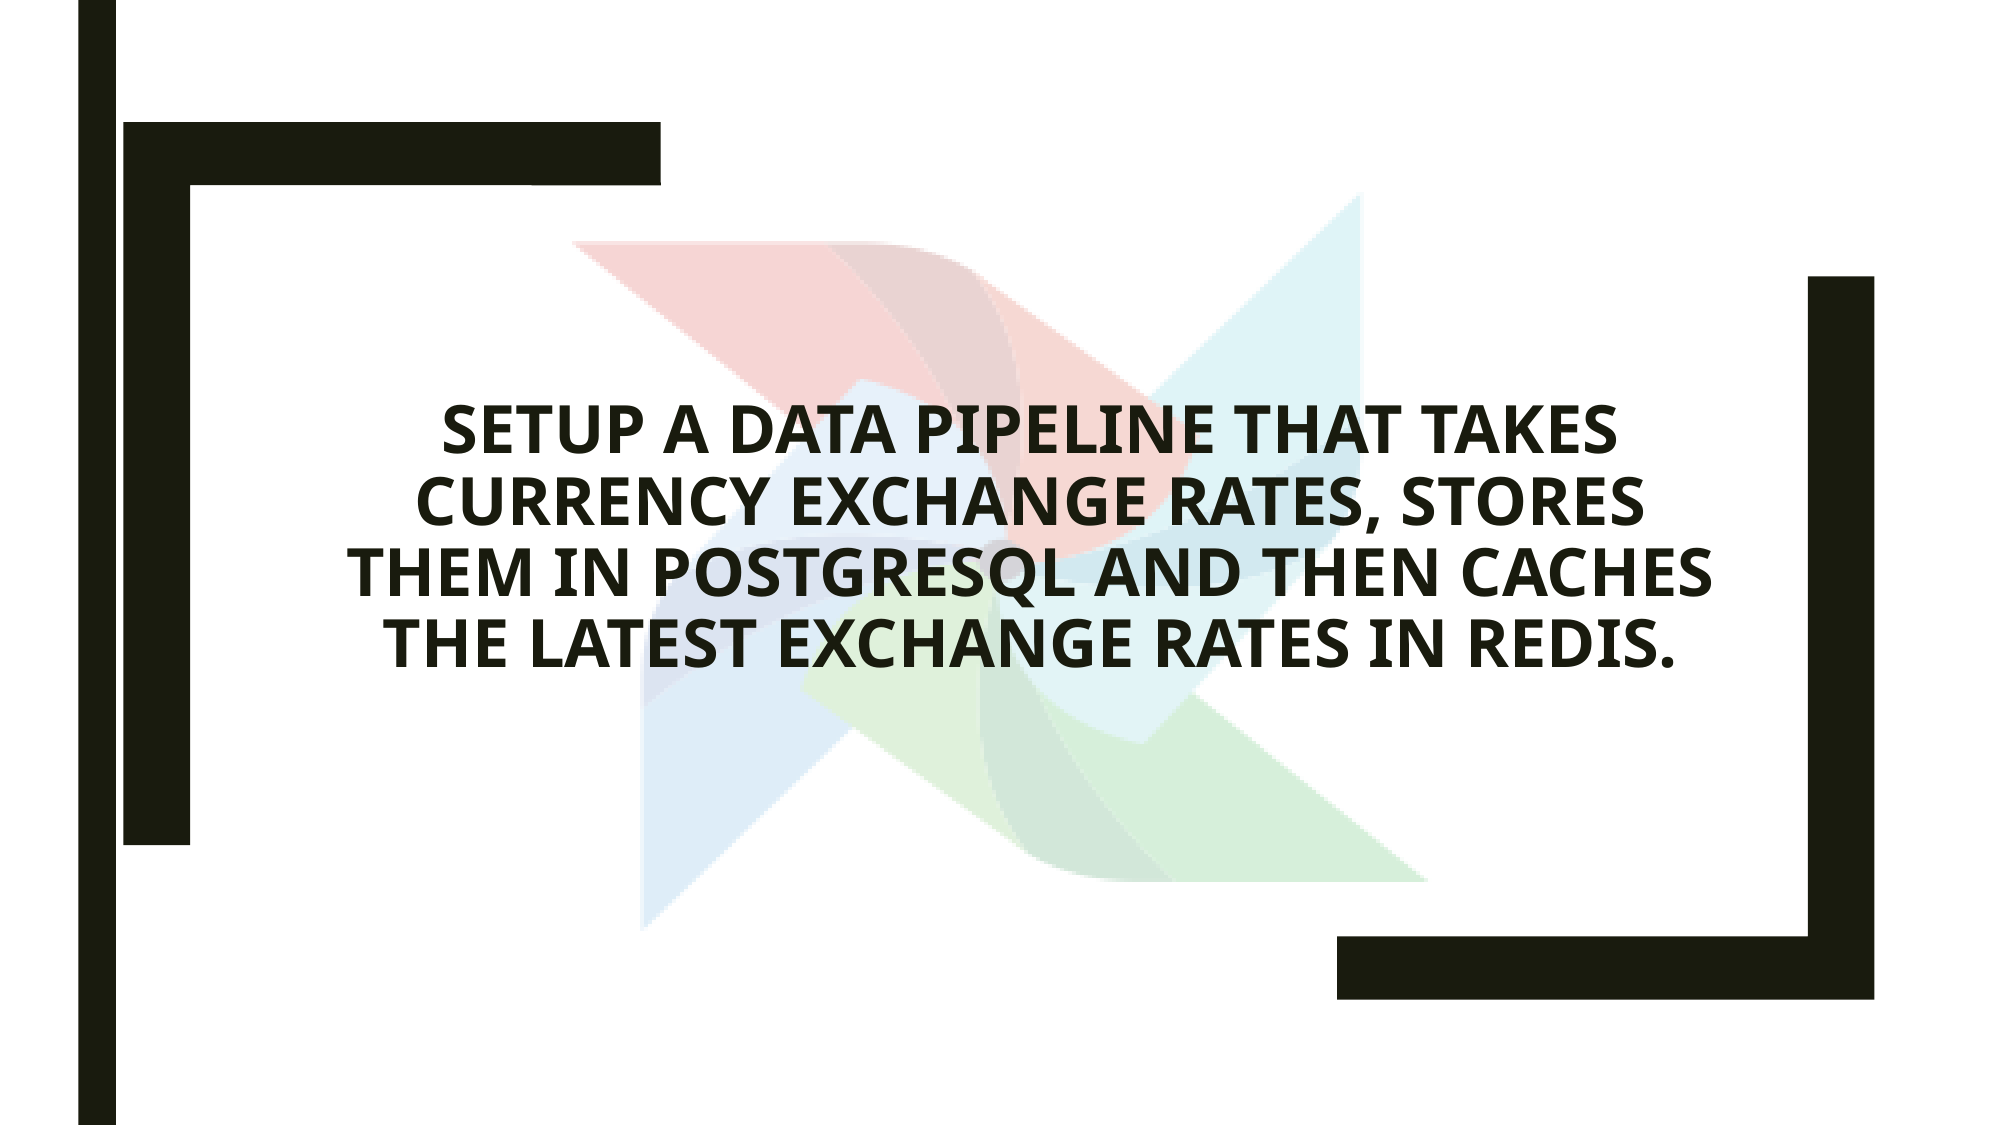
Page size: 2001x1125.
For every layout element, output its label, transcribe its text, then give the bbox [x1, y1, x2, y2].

subtitle [439, 649, 1561, 828]
title Setup a data pipeline that takes currency exchange rates, stores them in PostgreSQL and then caches the latest exchange rates in Redis. [314, 293, 1748, 770]
